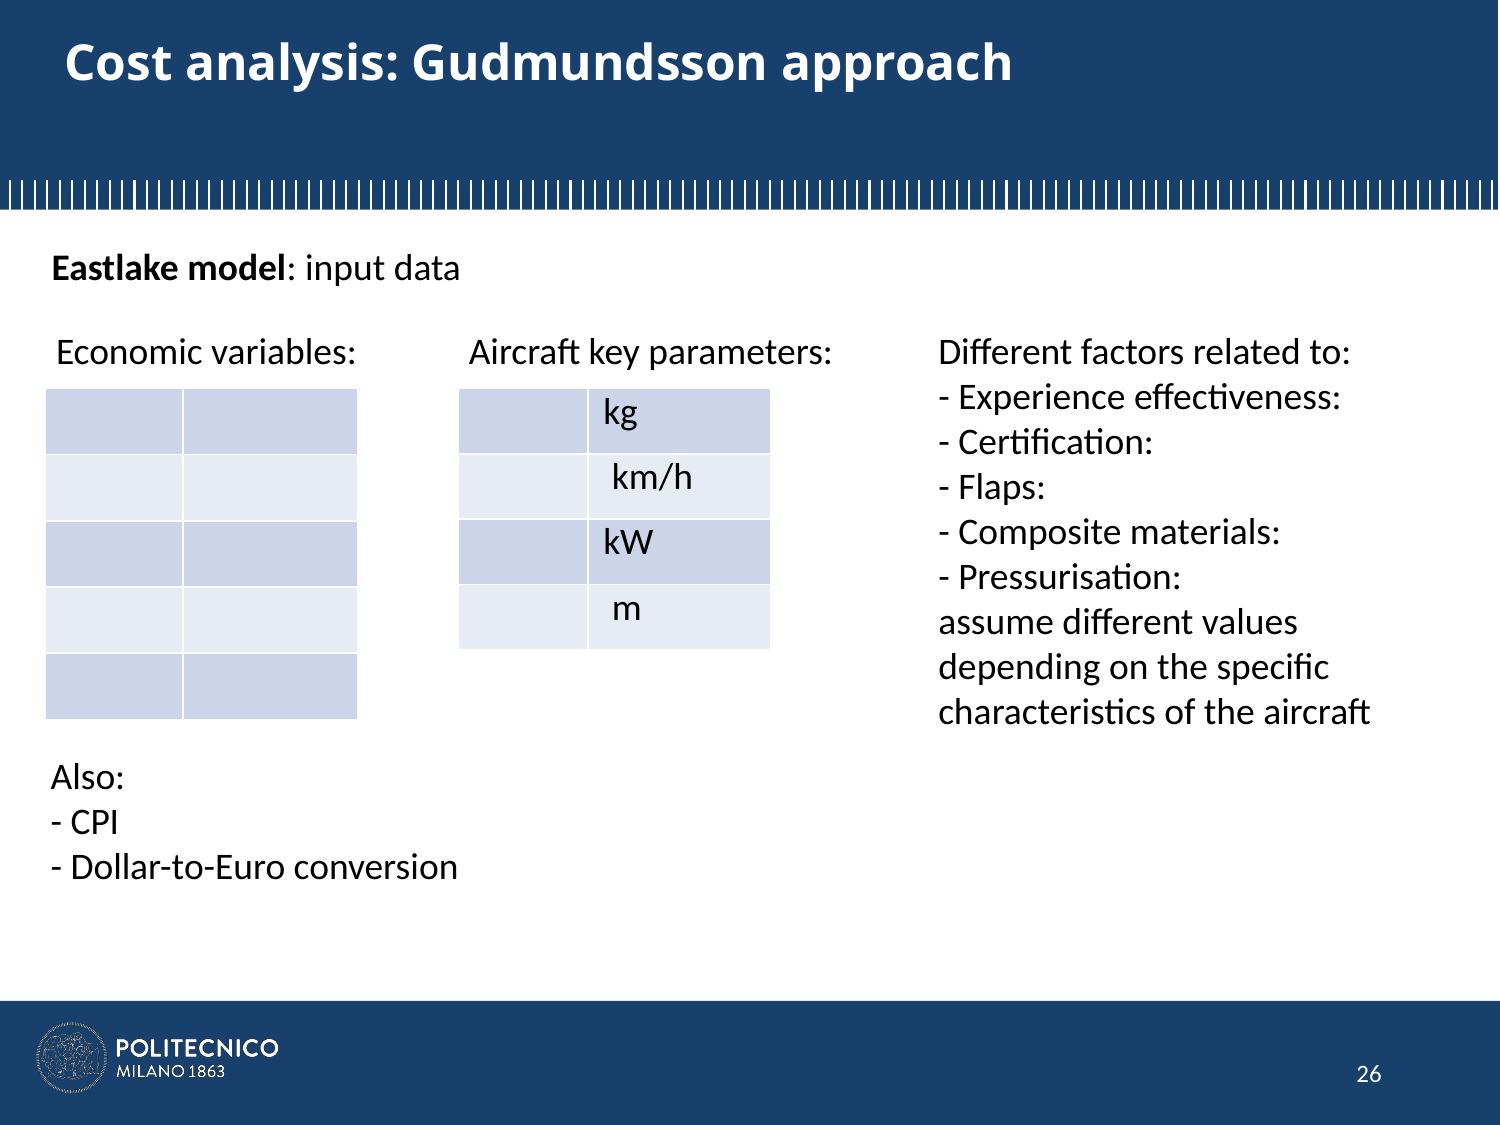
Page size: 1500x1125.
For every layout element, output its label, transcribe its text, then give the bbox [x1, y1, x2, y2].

text_box [0, 0, 1498, 210]
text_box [9, 180, 1493, 210]
picture [9, 995, 305, 1120]
slide_number 26 [1059, 1042, 1397, 1103]
text_box Also: - CPI - Dollar-to-Euro conversion [35, 744, 474, 895]
text_box Aircraft key parameters: [453, 319, 849, 380]
text_box [0, 1000, 1500, 1125]
text_box Eastlake model: input data [36, 235, 477, 296]
title Cost analysis: Gudmundsson approach [49, 24, 1044, 105]
text_box Economic variables: [41, 319, 372, 380]
